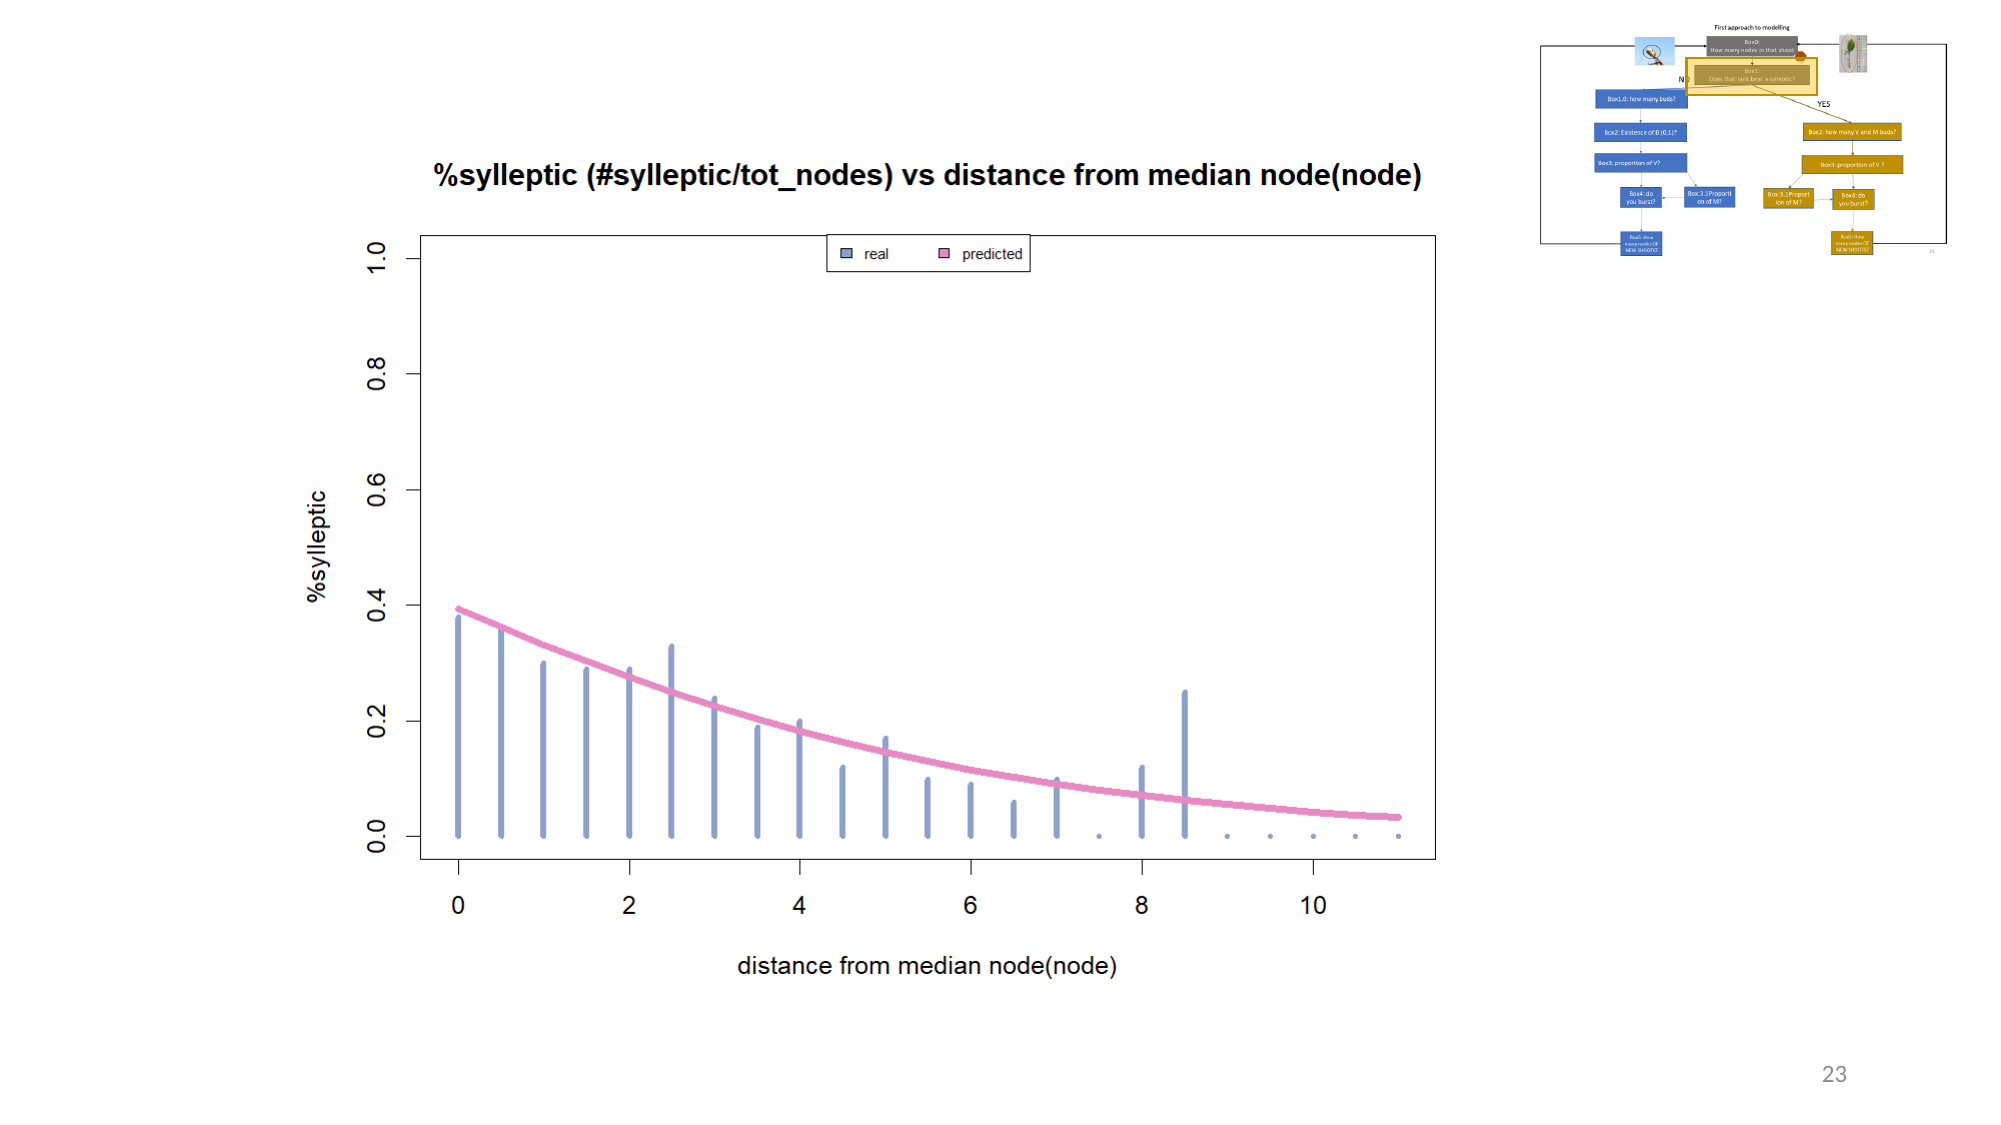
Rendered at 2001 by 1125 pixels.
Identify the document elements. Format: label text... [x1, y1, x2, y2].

picture [1535, 19, 1967, 262]
slide_number 23 [1412, 1042, 1863, 1103]
picture [297, 112, 1499, 1013]
